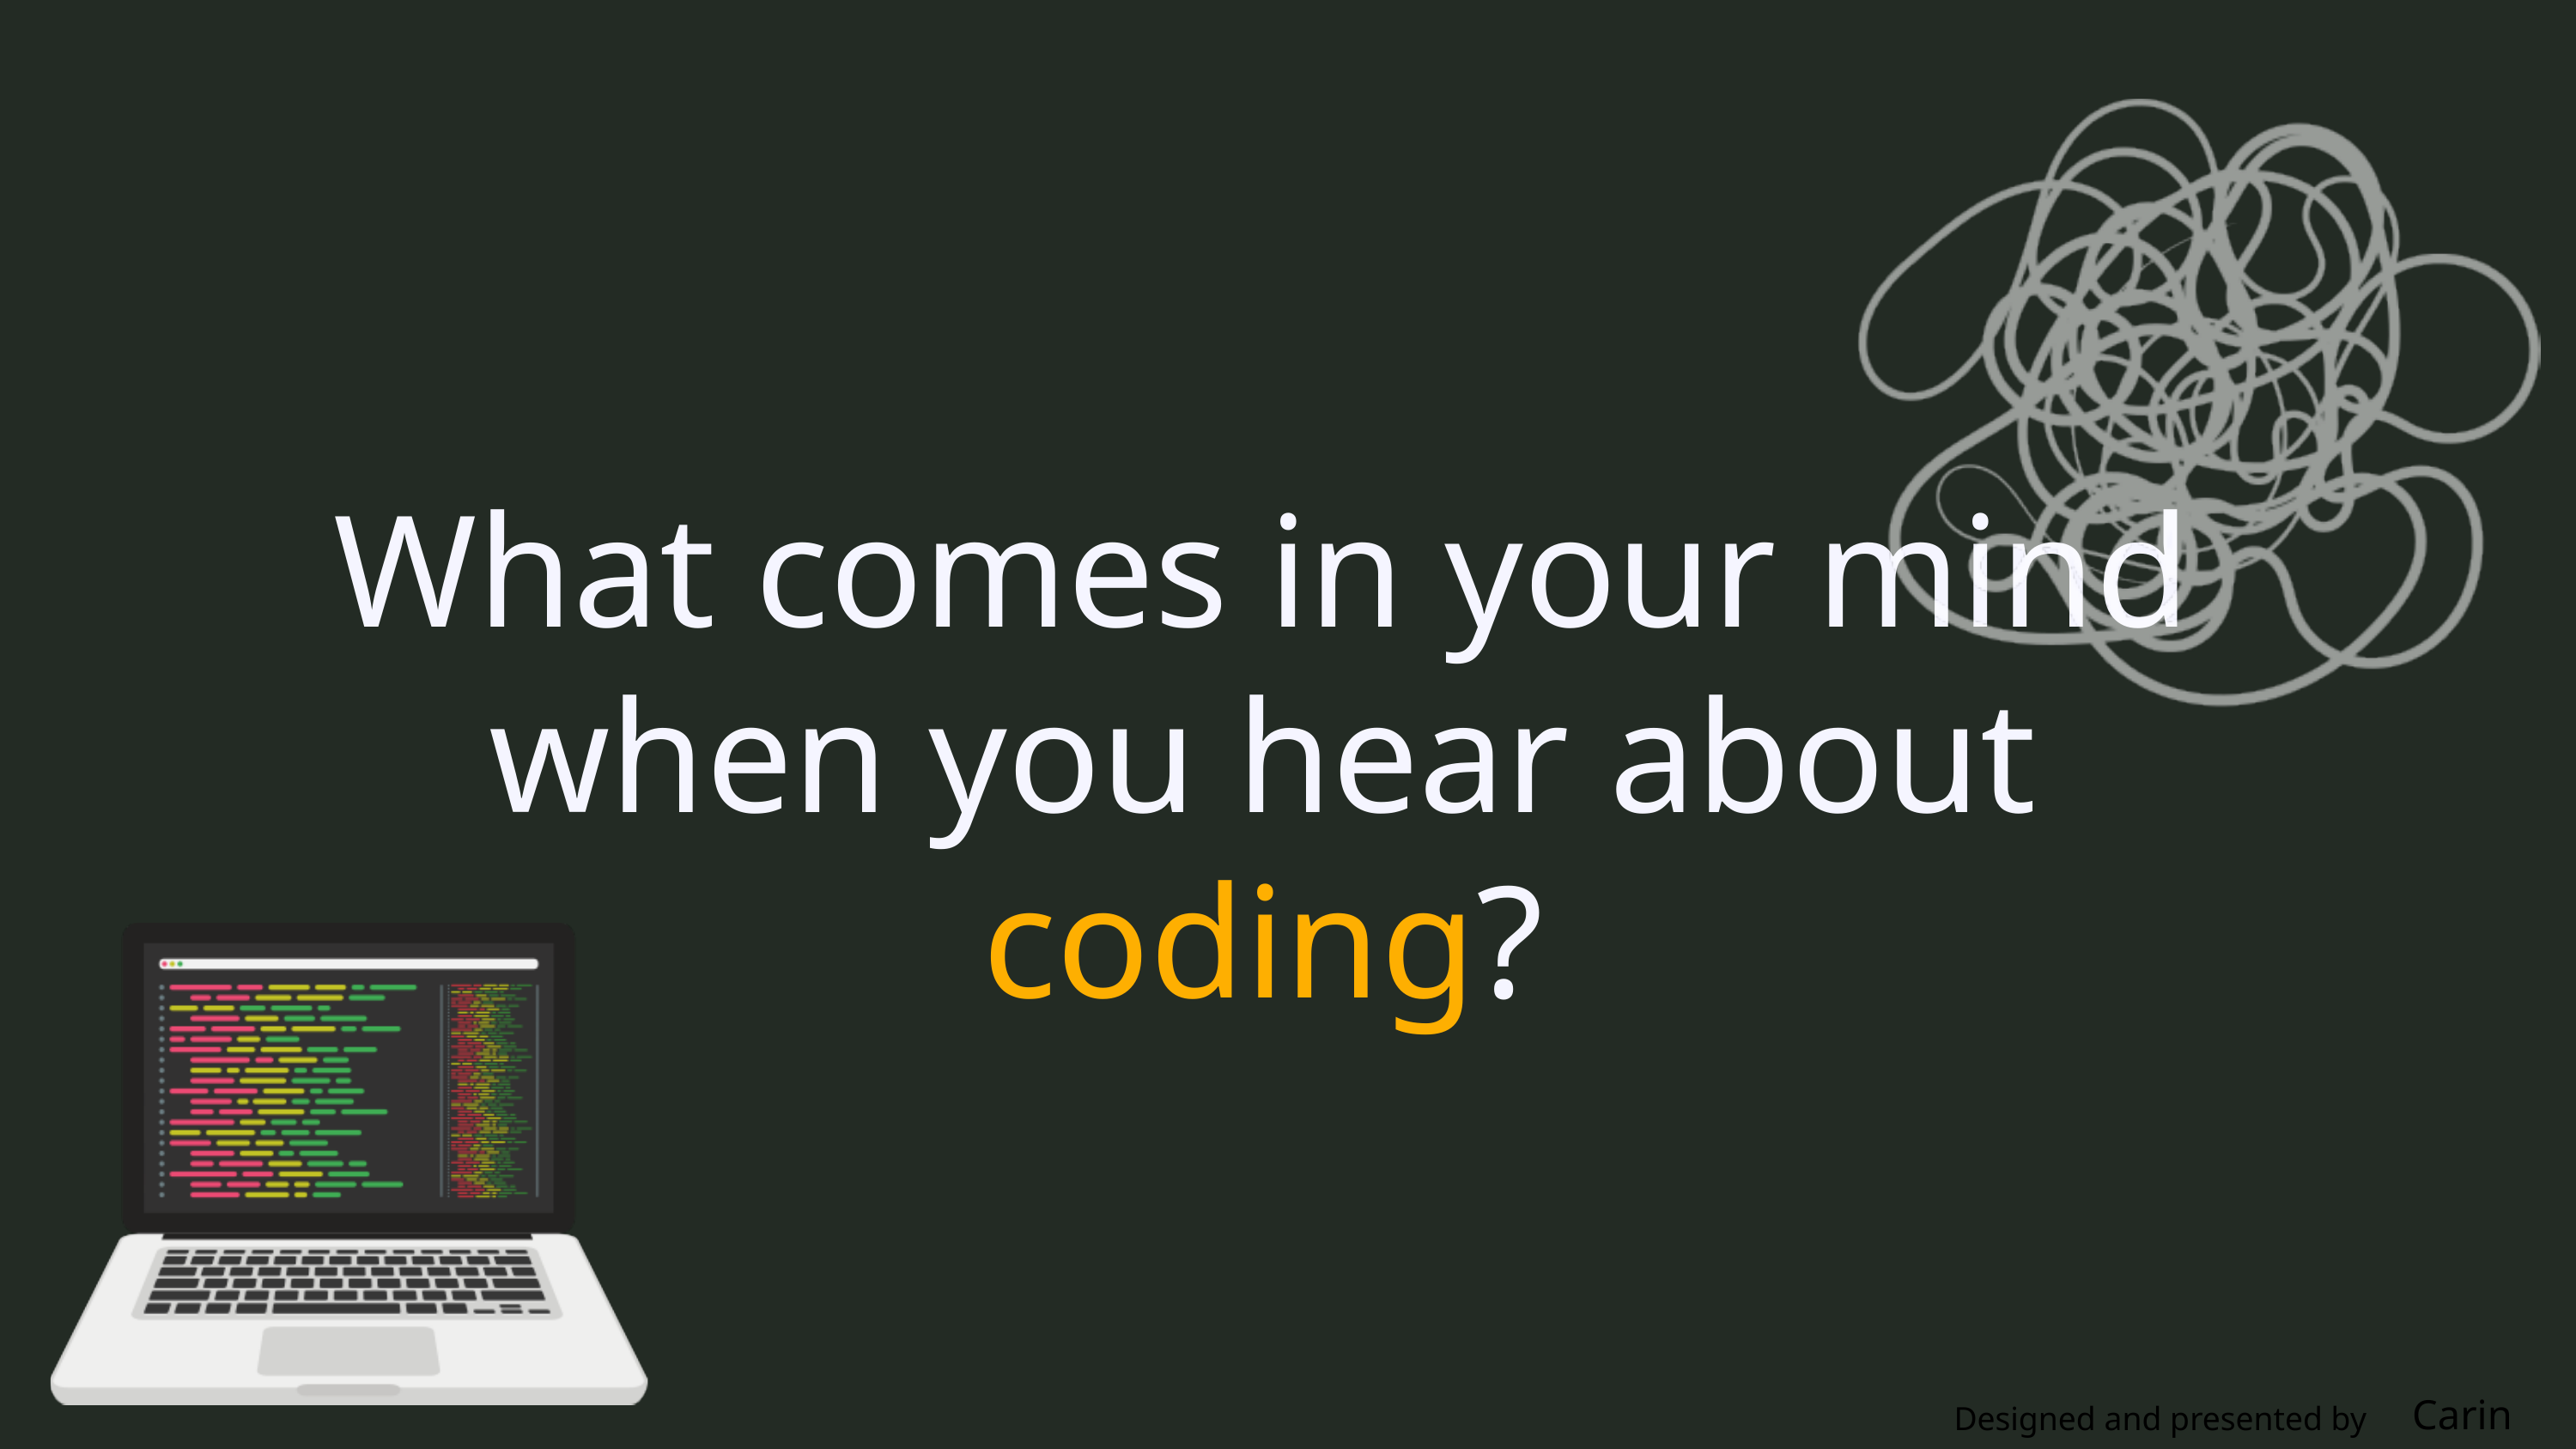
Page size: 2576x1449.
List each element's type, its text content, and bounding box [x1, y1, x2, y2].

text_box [289, 472, 2236, 1179]
text_box [1857, 99, 2541, 711]
text_box Designed and presented by [1949, 1391, 2372, 1437]
text_box [50, 923, 648, 1405]
text_box Carin Samer [2372, 1381, 2554, 1449]
